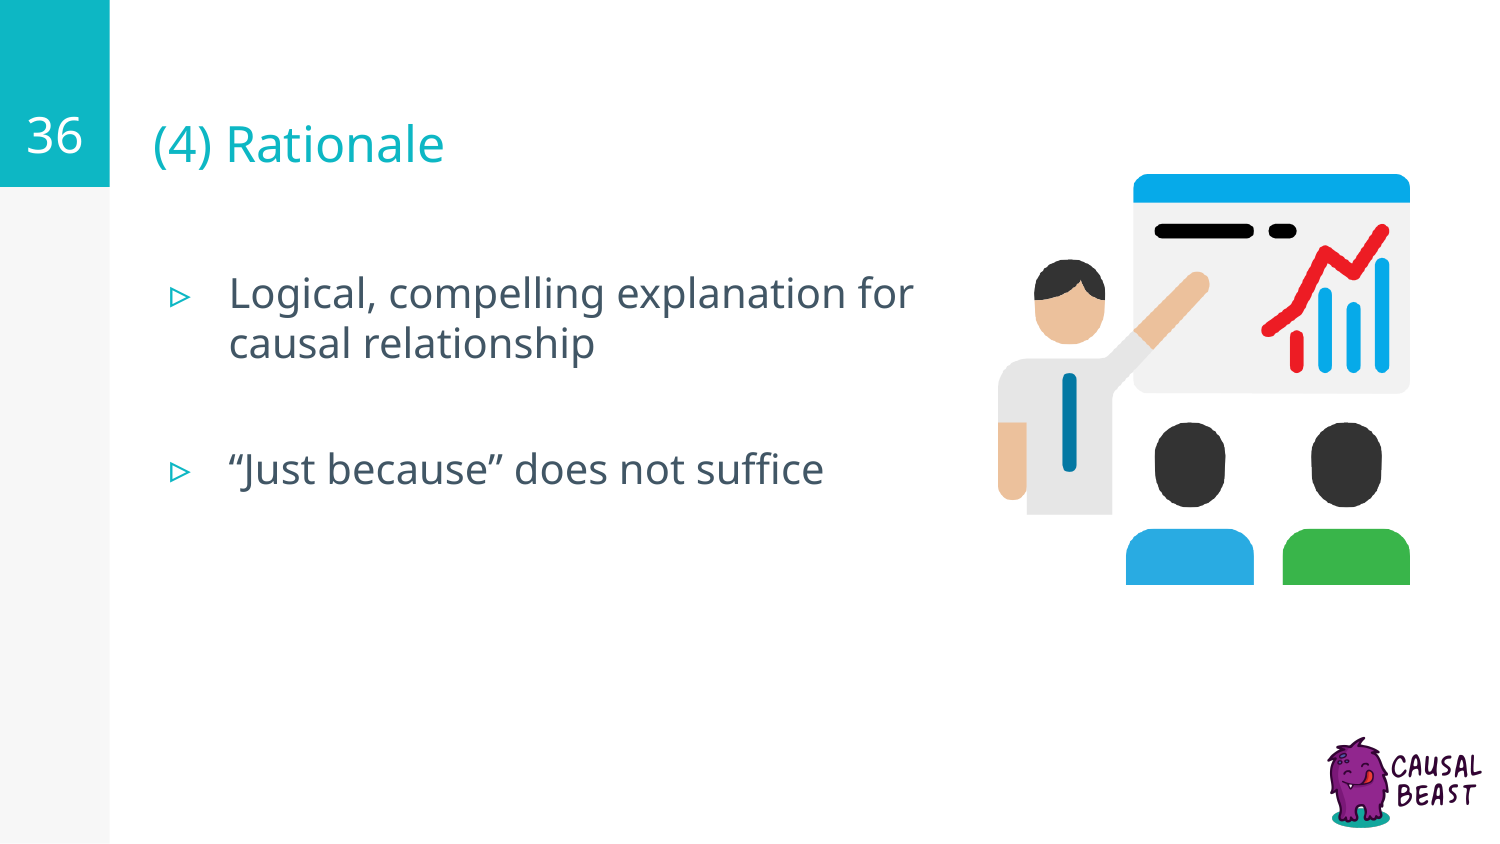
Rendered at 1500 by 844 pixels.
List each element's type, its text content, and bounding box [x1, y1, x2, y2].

picture [998, 174, 1410, 586]
slide_number ‹#› [0, 0, 110, 187]
picture [1304, 722, 1500, 842]
picture [1402, 174, 1410, 181]
title (4) Rationale [138, 0, 722, 188]
list Logical, compelling explanation for causal relationship “Just because” does not suffice [138, 252, 987, 808]
